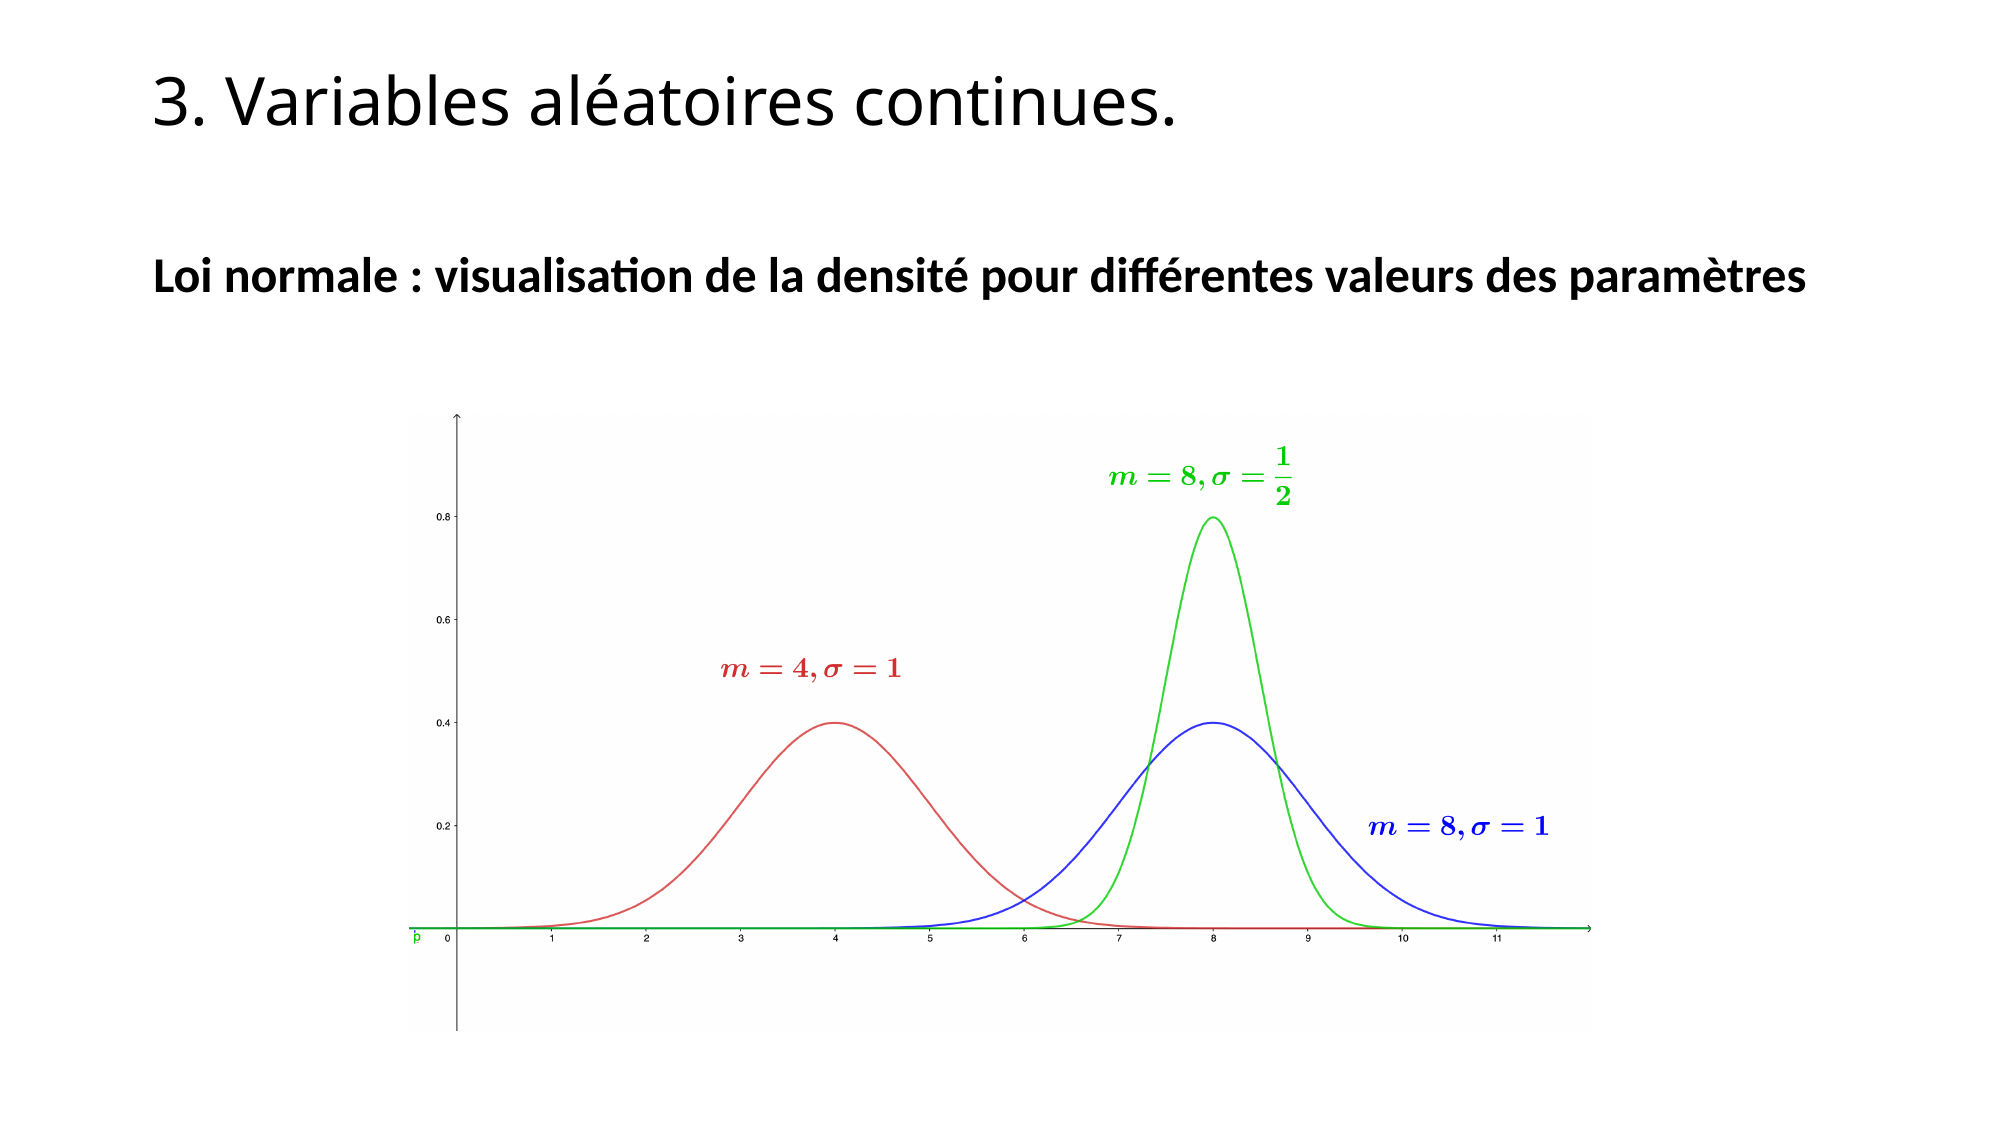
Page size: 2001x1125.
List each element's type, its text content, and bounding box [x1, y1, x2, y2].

text_box Loi normale : visualisation de la densité pour différentes valeurs des paramètres [138, 234, 1866, 310]
picture [409, 413, 1591, 1031]
text_box 3. Variables aléatoires continues. [137, 59, 1863, 155]
